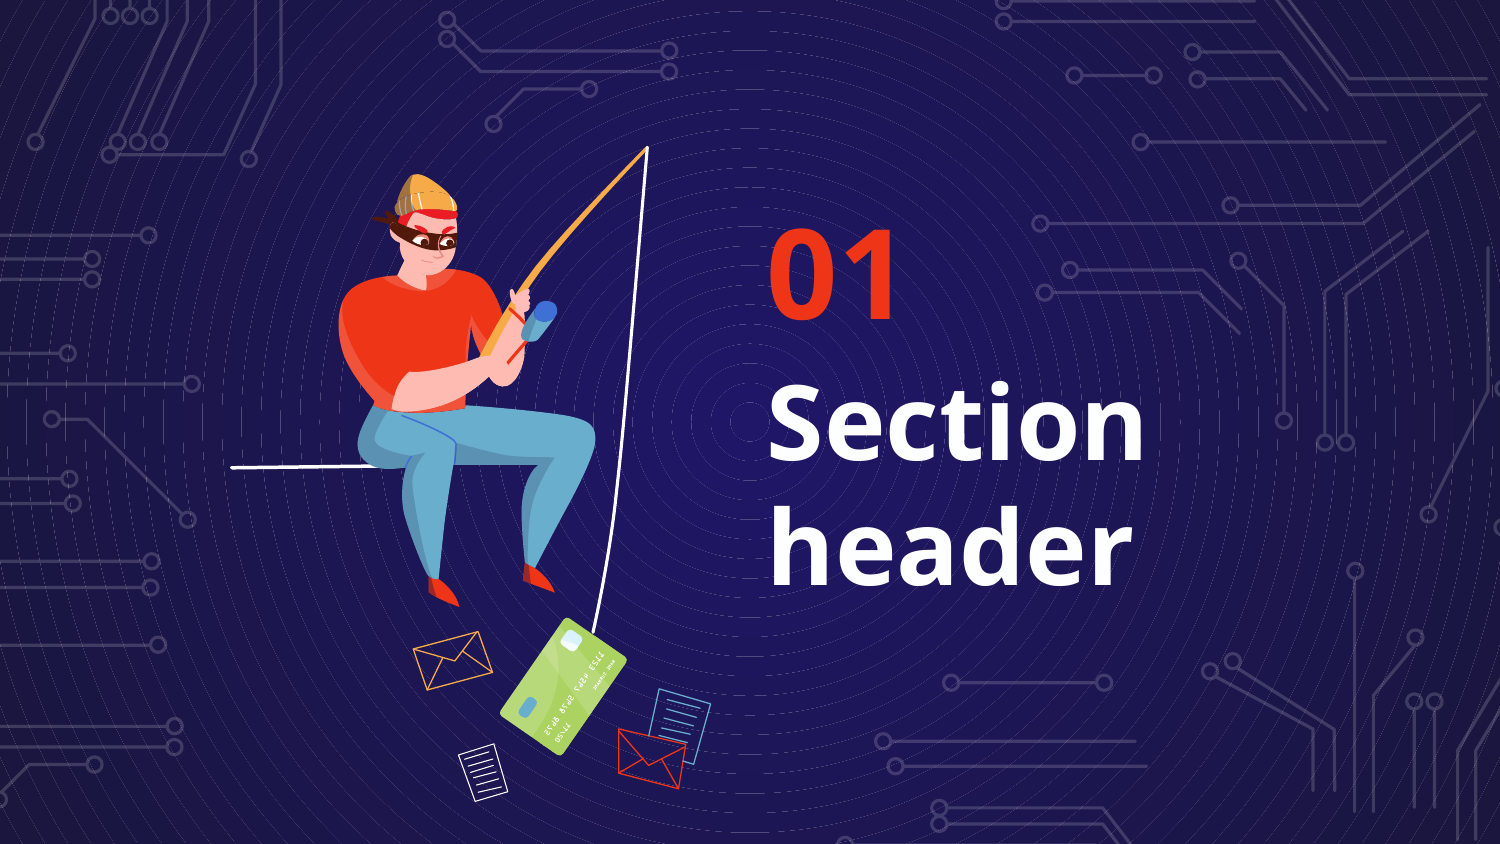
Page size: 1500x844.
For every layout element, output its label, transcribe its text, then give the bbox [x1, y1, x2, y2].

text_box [228, 145, 712, 803]
title 01 [751, 208, 943, 331]
title Section header [751, 341, 1218, 632]
